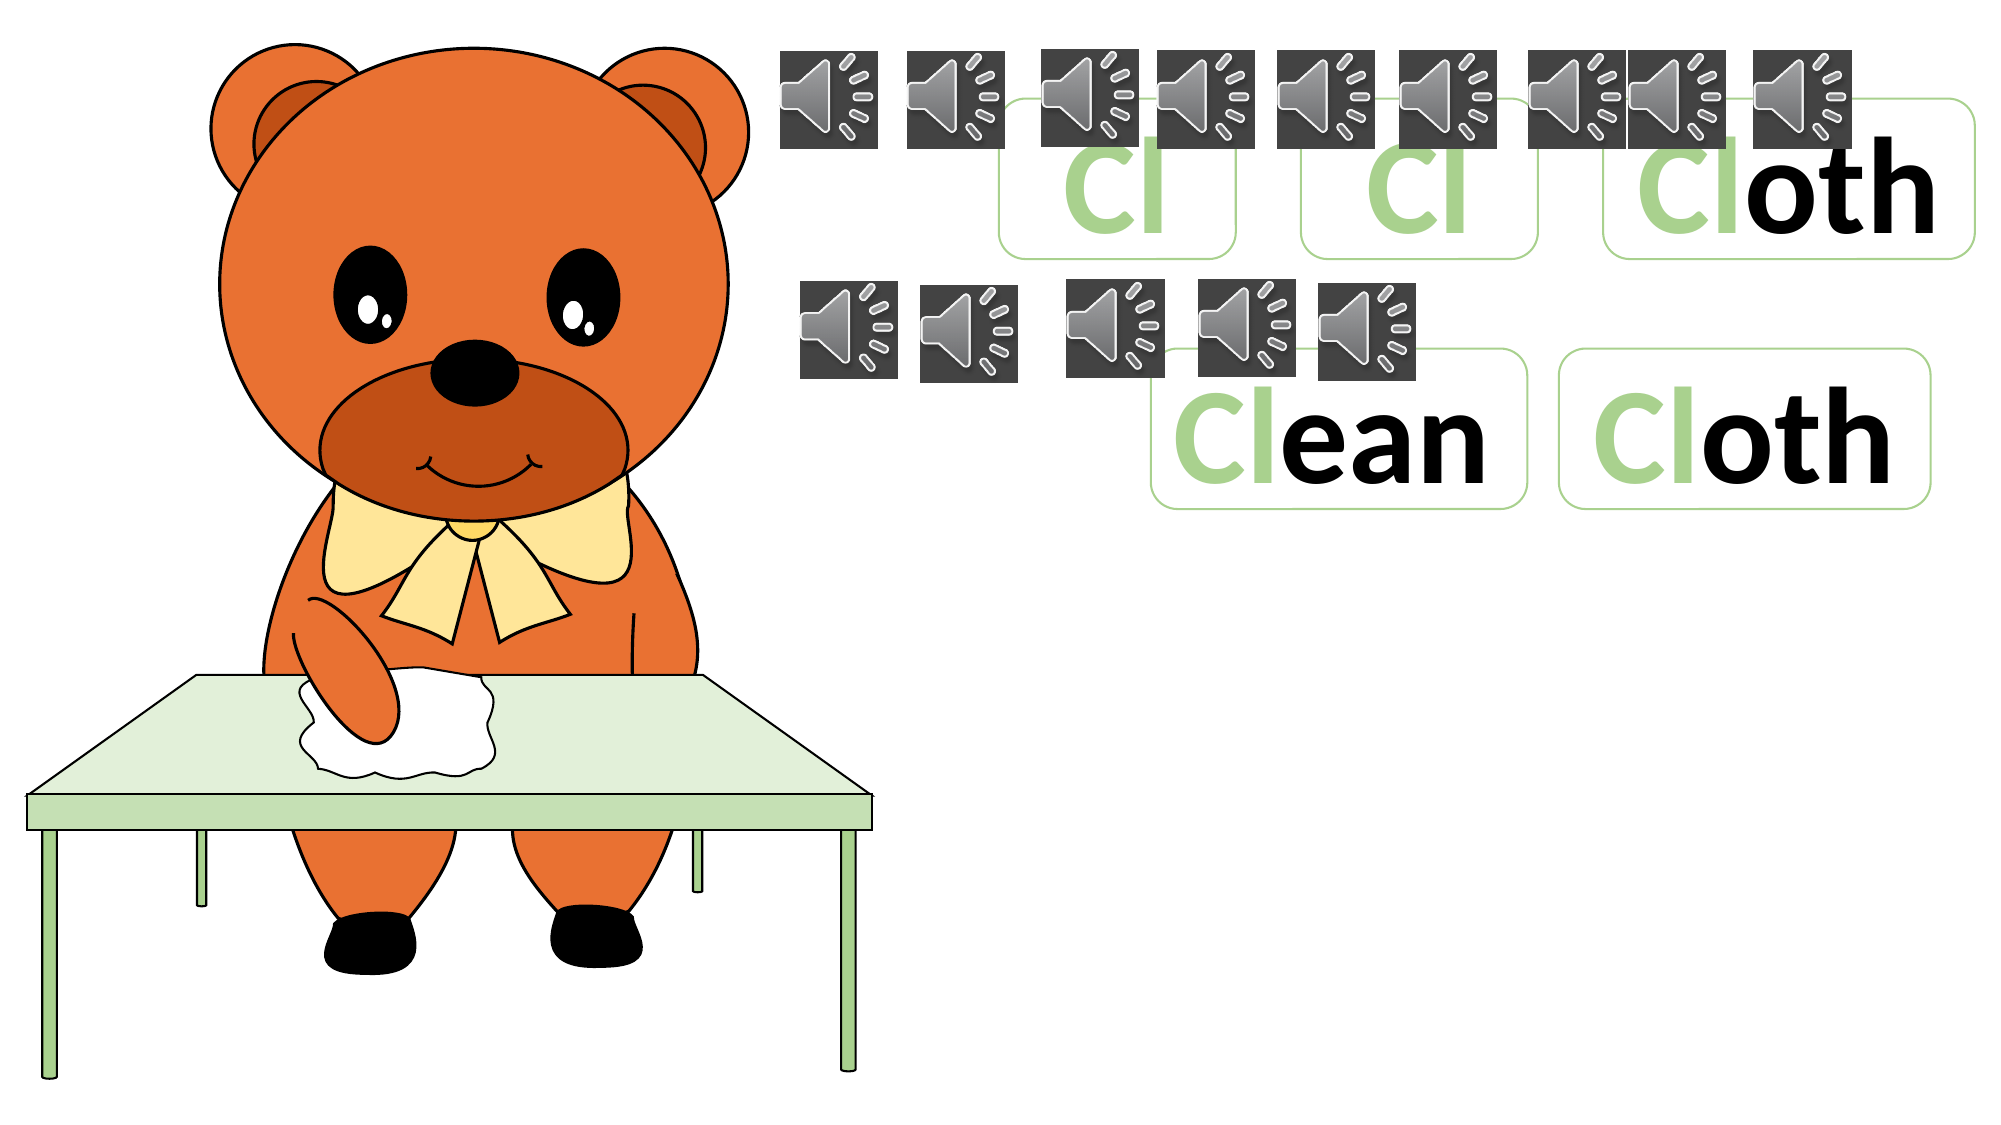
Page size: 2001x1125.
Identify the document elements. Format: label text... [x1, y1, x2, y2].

picture [1752, 49, 1853, 150]
picture [1398, 49, 1499, 150]
picture [905, 49, 1006, 150]
picture [1155, 49, 1256, 150]
text_box Clean [1149, 347, 1529, 511]
picture [1527, 49, 1728, 150]
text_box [210, 44, 749, 674]
text_box Cl [997, 97, 1237, 261]
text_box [27, 674, 872, 1079]
text_box Cl [1299, 97, 1539, 261]
picture [919, 284, 1020, 385]
picture [1197, 277, 1298, 378]
picture [1276, 49, 1377, 150]
picture [1065, 278, 1166, 379]
picture [1317, 281, 1418, 382]
text_box Cloth [1602, 97, 1976, 261]
picture [1040, 47, 1141, 148]
picture [799, 279, 900, 380]
text_box Cloth [1557, 347, 1932, 511]
picture [778, 49, 879, 150]
